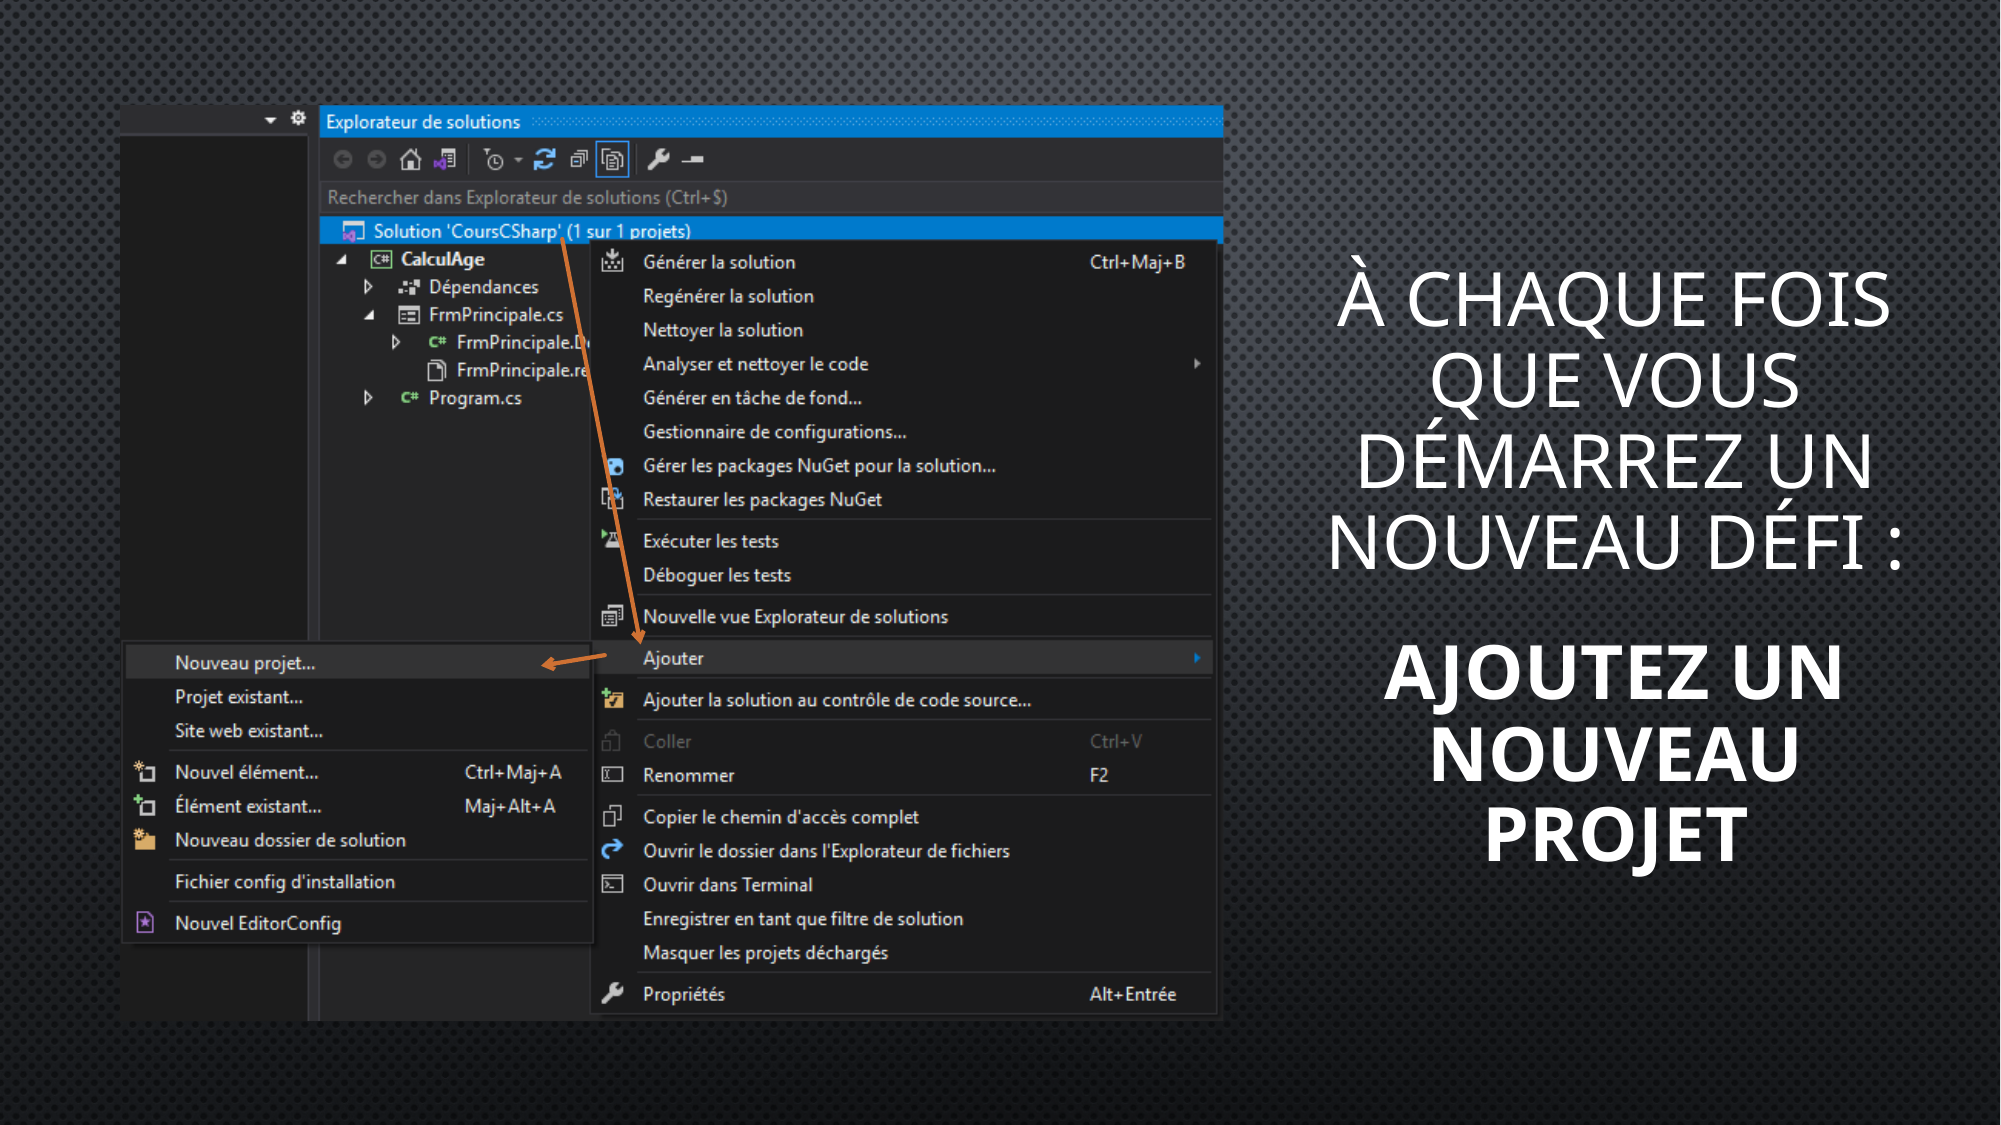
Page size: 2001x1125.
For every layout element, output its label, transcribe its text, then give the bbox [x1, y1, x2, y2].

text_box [540, 654, 605, 666]
picture [119, 104, 1224, 1021]
title À chaque fois que vous démarrez un nouveau défi : ajoutez un nouveau projet [1306, 99, 1925, 1041]
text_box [561, 238, 641, 645]
